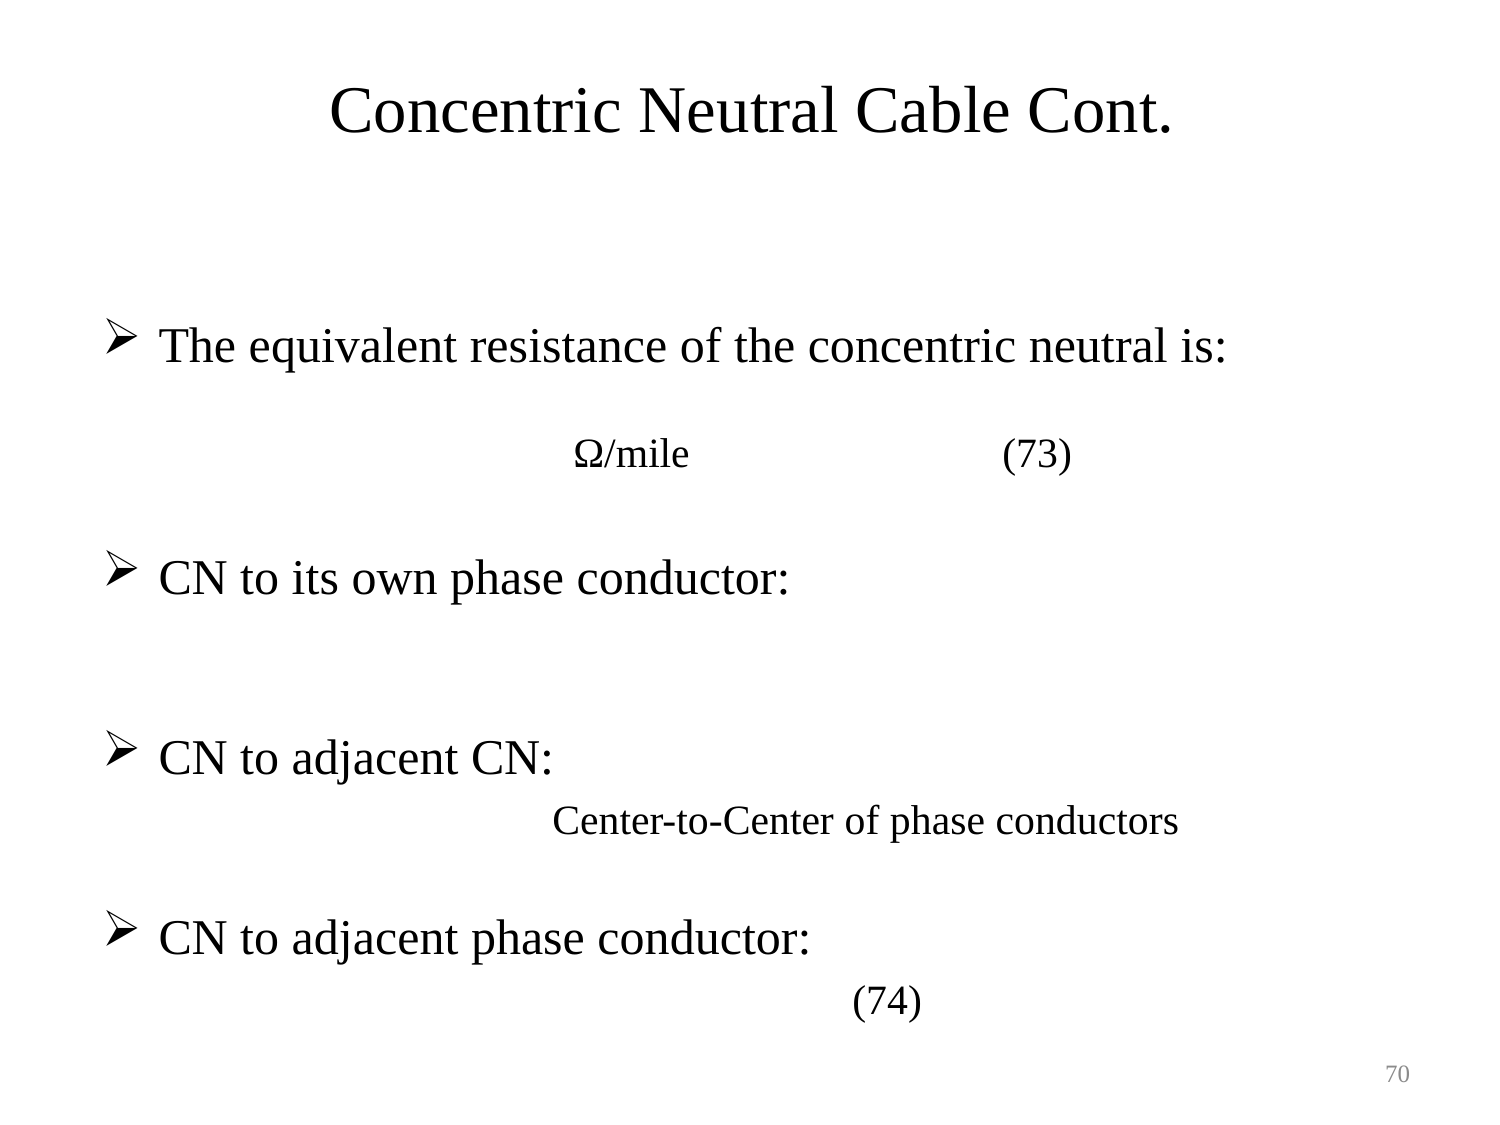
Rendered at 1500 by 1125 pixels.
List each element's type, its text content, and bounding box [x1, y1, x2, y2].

text_box Concentric Neutral Cable Cont. [2, 58, 1500, 154]
slide_number 70 [1074, 1042, 1425, 1103]
text_box [7, 257, 1371, 342]
